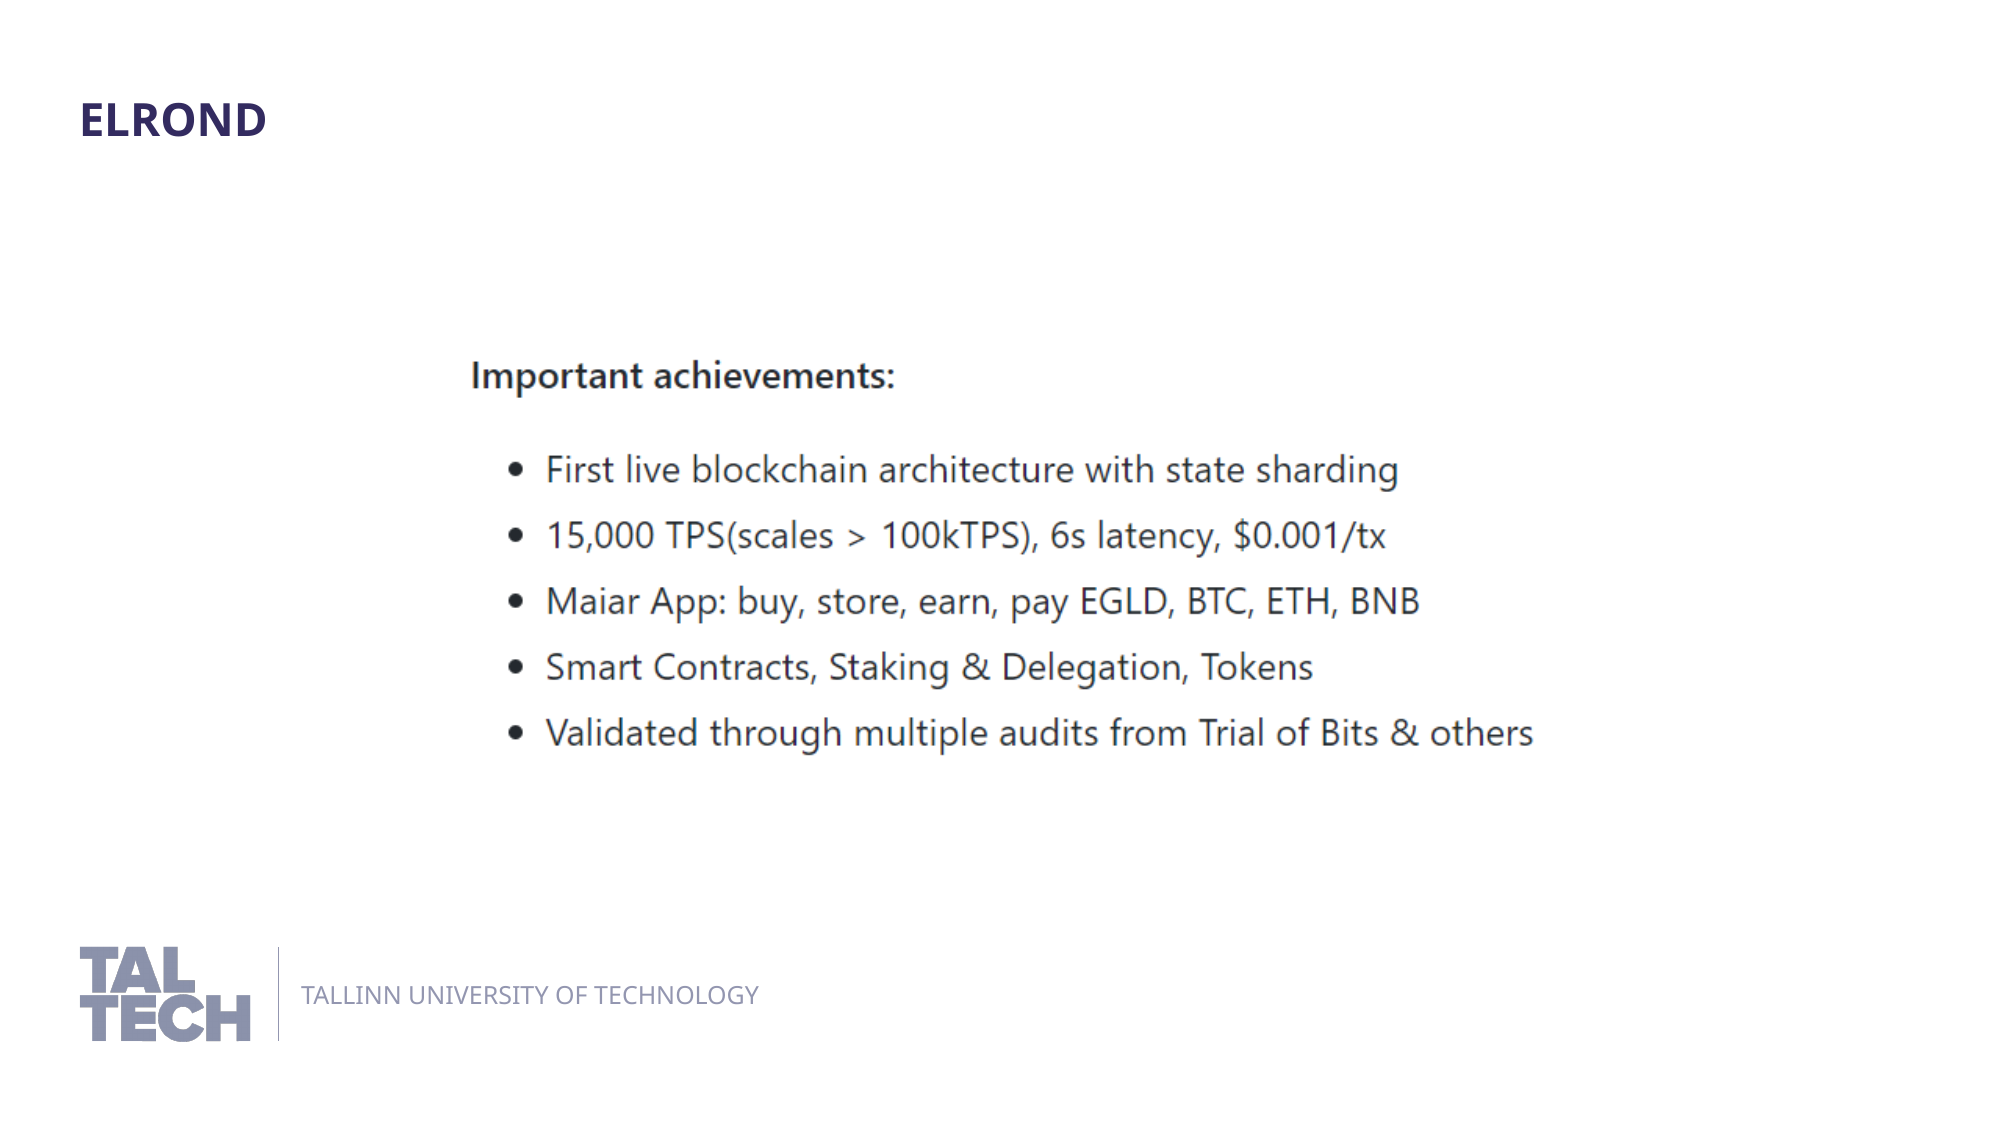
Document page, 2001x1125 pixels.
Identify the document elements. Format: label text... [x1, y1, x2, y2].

picture [415, 318, 1585, 807]
list Elrond [78, 90, 1801, 224]
picture [75, 940, 254, 1047]
